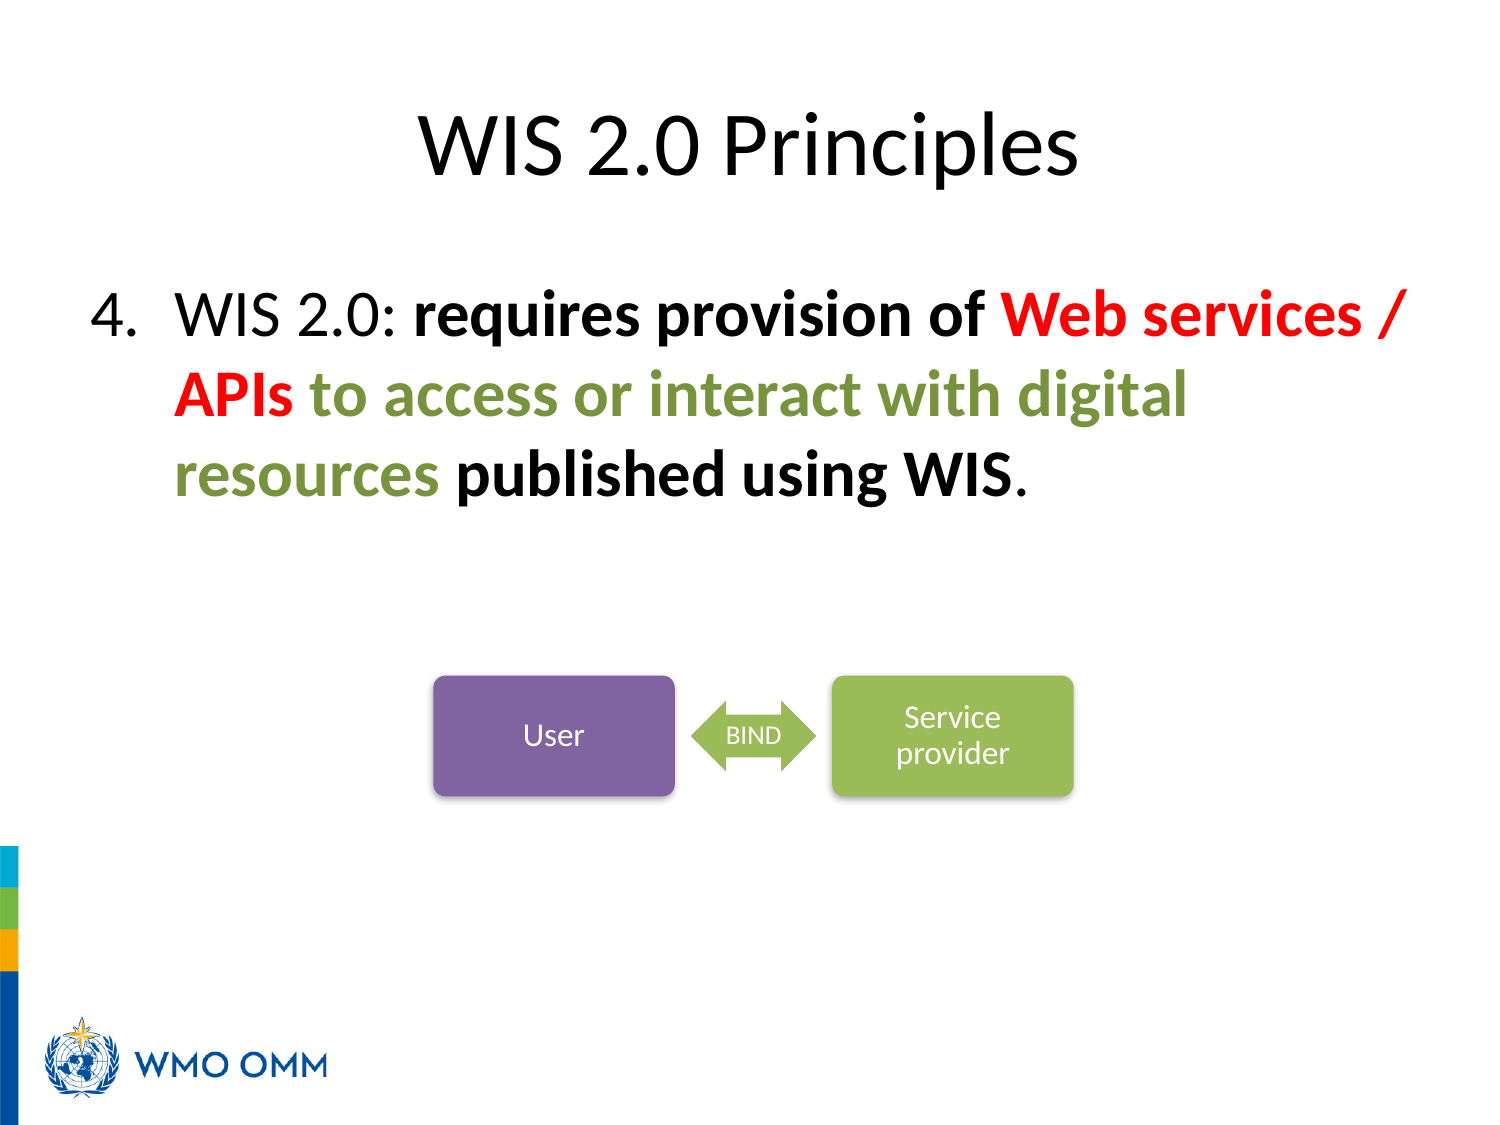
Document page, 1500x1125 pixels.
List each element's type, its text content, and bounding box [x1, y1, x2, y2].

picture [0, 845, 327, 1125]
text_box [433, 675, 676, 797]
list WIS 2.0: requires provision of Web services / APIs to access or interact with digital resources published using WIS. [75, 262, 1425, 1005]
title WIS 2.0 Principles [75, 45, 1425, 233]
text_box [831, 675, 1074, 797]
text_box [690, 700, 817, 772]
